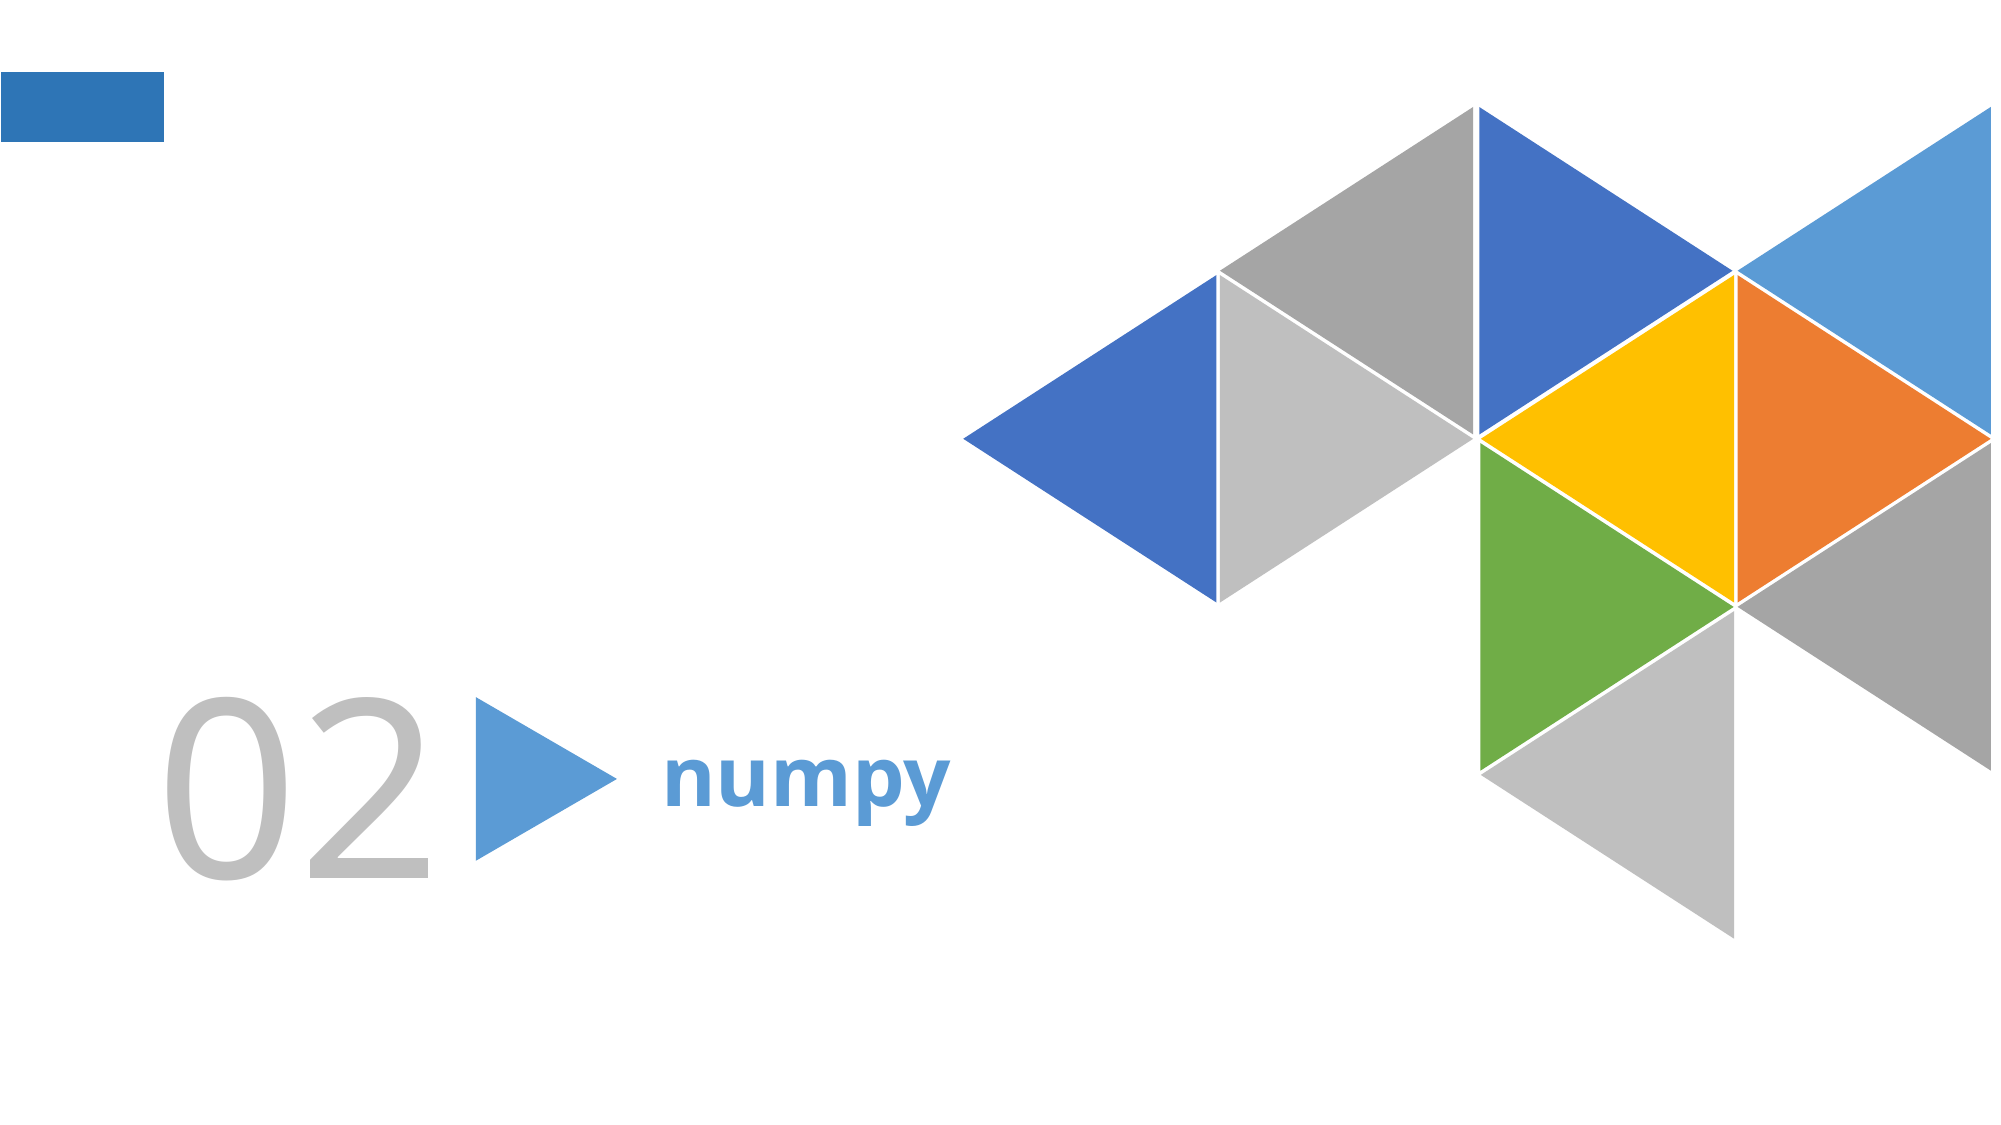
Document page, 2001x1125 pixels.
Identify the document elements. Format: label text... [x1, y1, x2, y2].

text_box 02 [73, 620, 523, 936]
text_box [474, 695, 620, 863]
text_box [963, 106, 1991, 939]
text_box numpy [646, 715, 963, 831]
